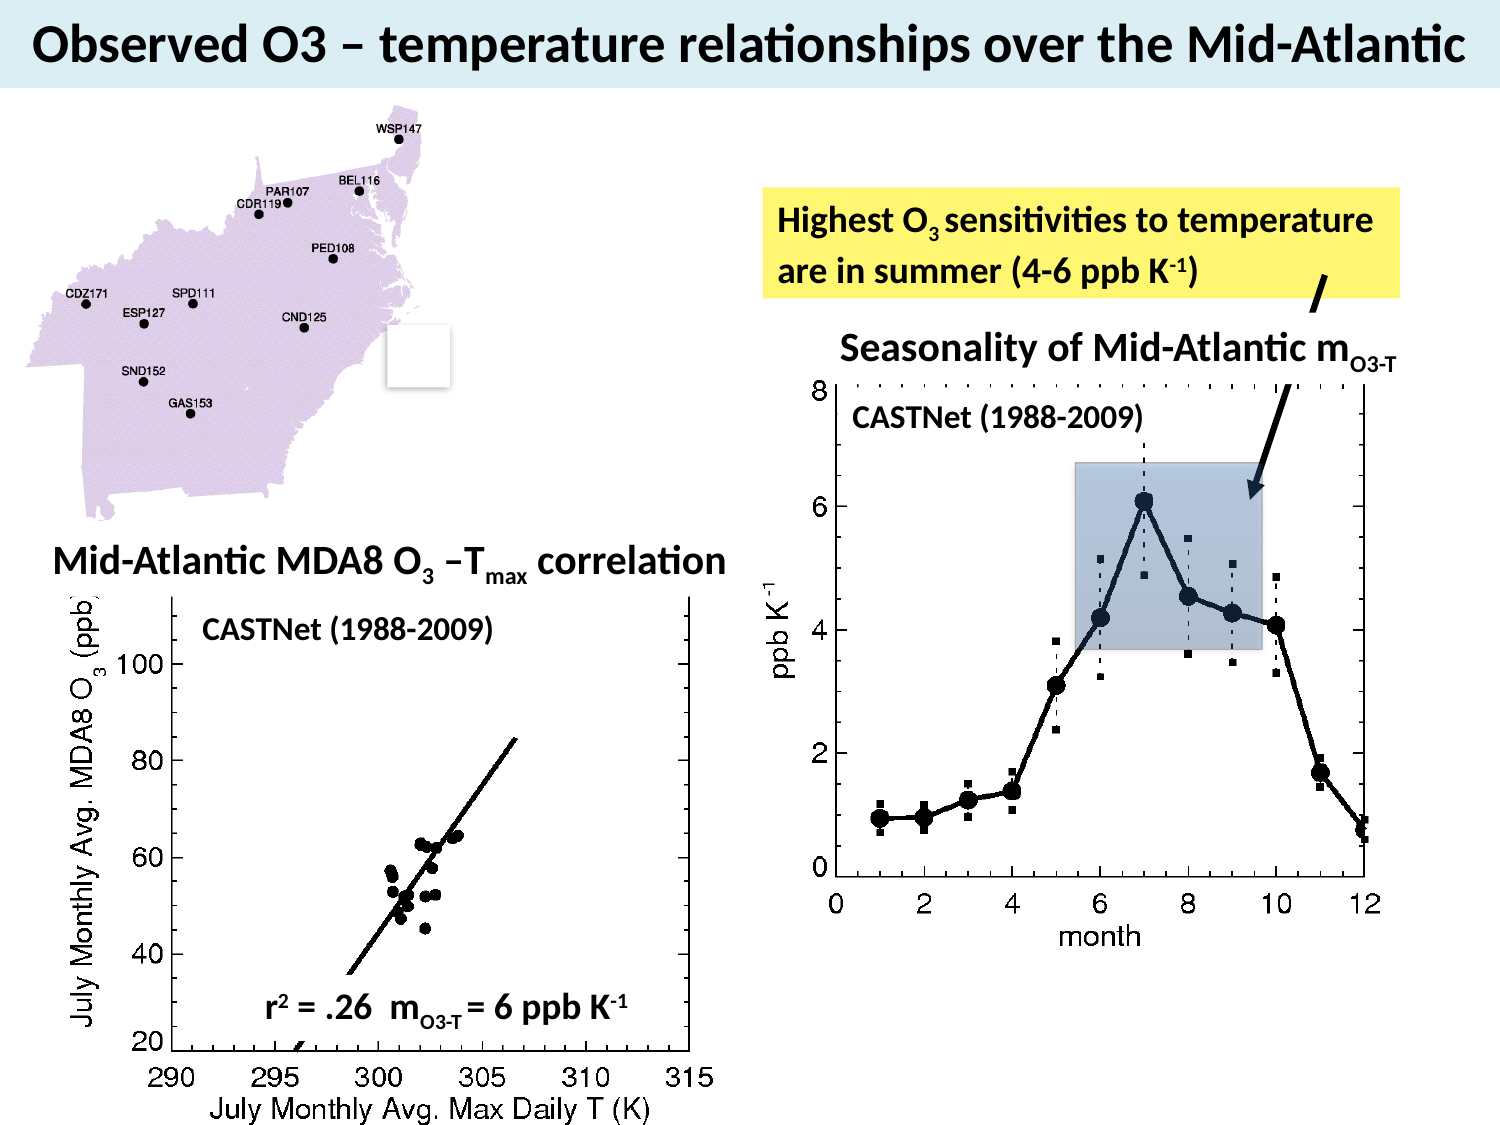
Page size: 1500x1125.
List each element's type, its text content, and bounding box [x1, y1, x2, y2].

text_box Mid-Atlantic MDA8 O3 –Tmax correlation [37, 525, 757, 597]
picture [762, 378, 1383, 954]
text_box Observed O3 – temperature relationships over the Mid-Atlantic [0, 0, 1500, 88]
text_box Highest O3 sensitivities to temperature are in summer (4-6 ppb K-1) [762, 187, 1400, 299]
picture [62, 563, 714, 1125]
text_box [443, 324, 451, 388]
text_box Seasonality of Mid-Atlantic mO3-T [824, 312, 1438, 385]
picture [13, 100, 438, 524]
